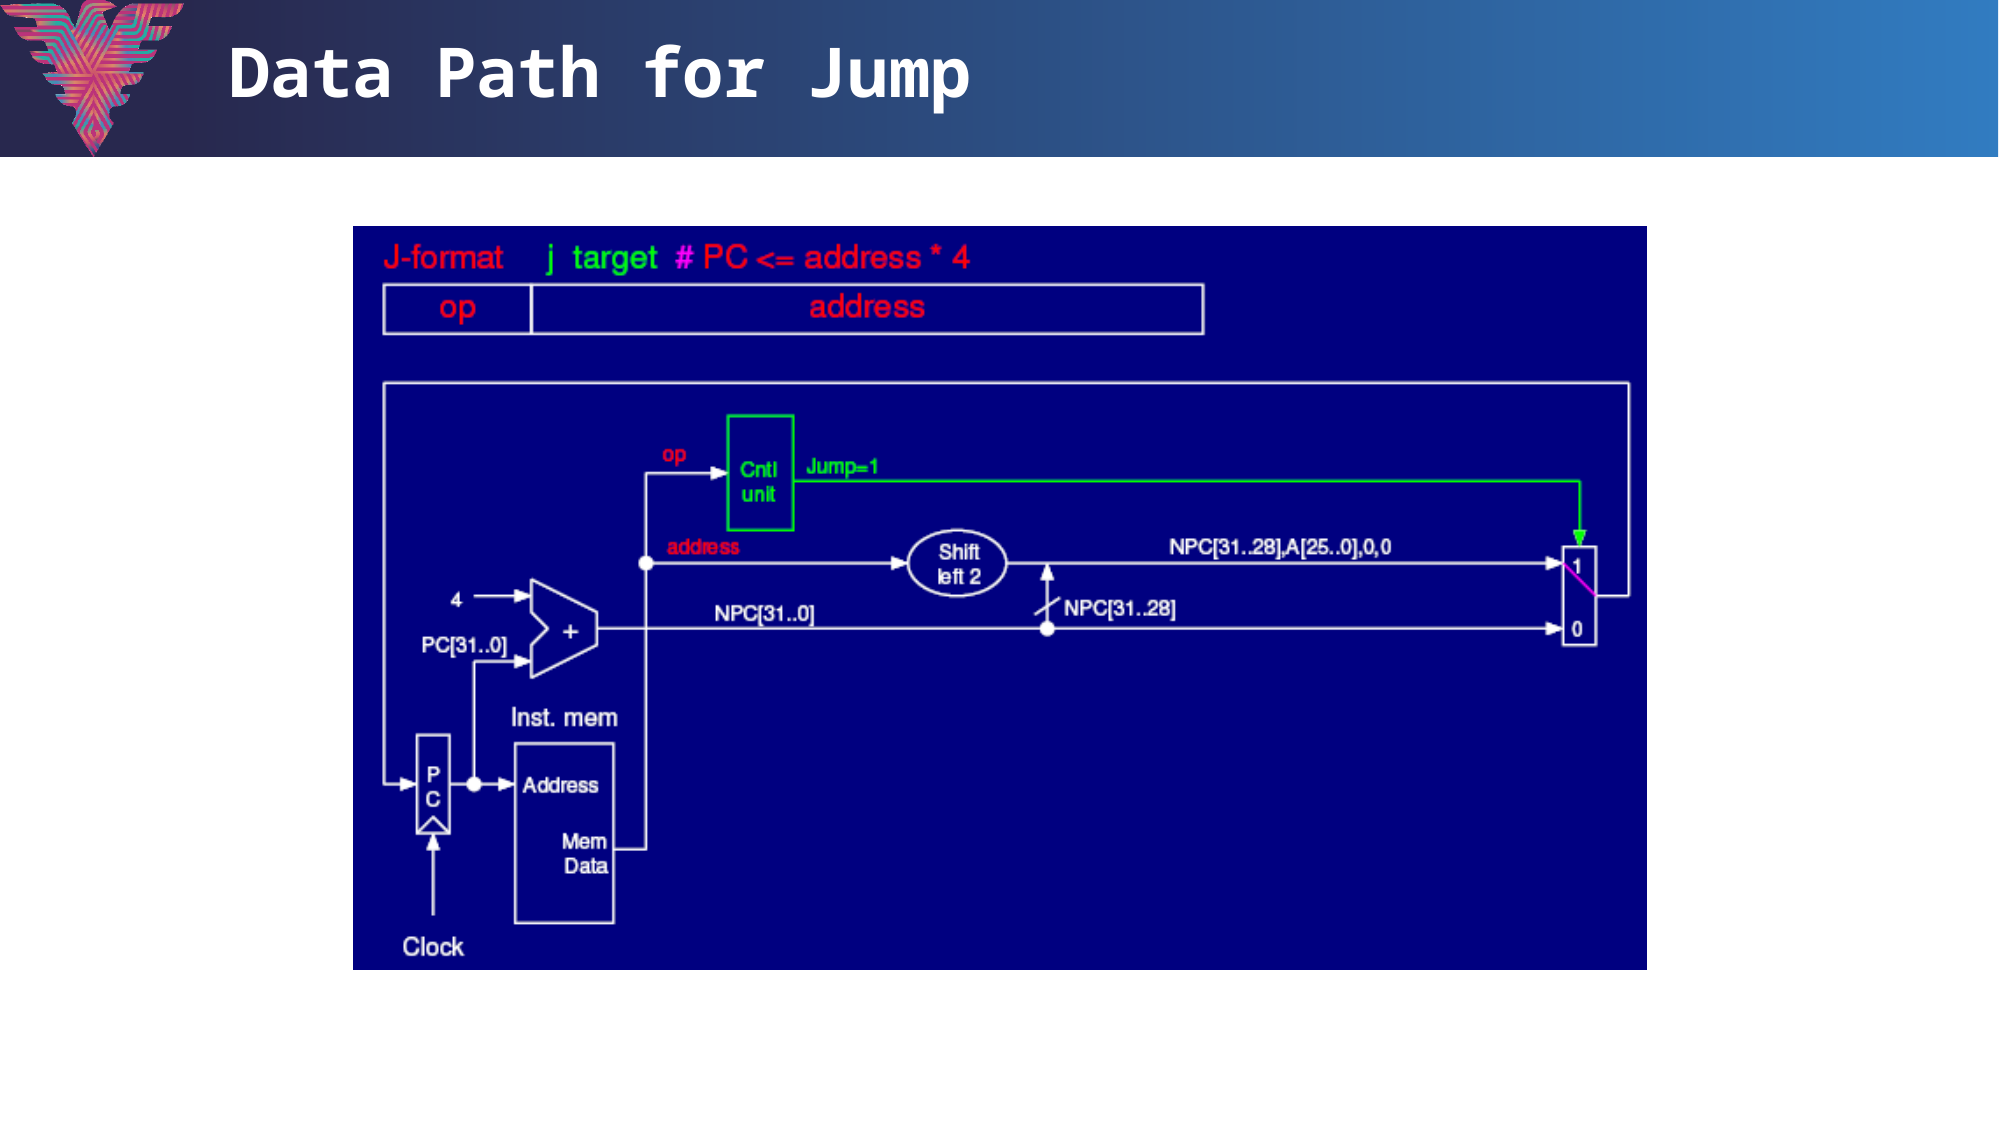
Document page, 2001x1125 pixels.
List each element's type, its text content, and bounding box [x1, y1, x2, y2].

title Data Path for Jump [214, 0, 1940, 151]
picture [0, 0, 189, 157]
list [353, 225, 1647, 971]
